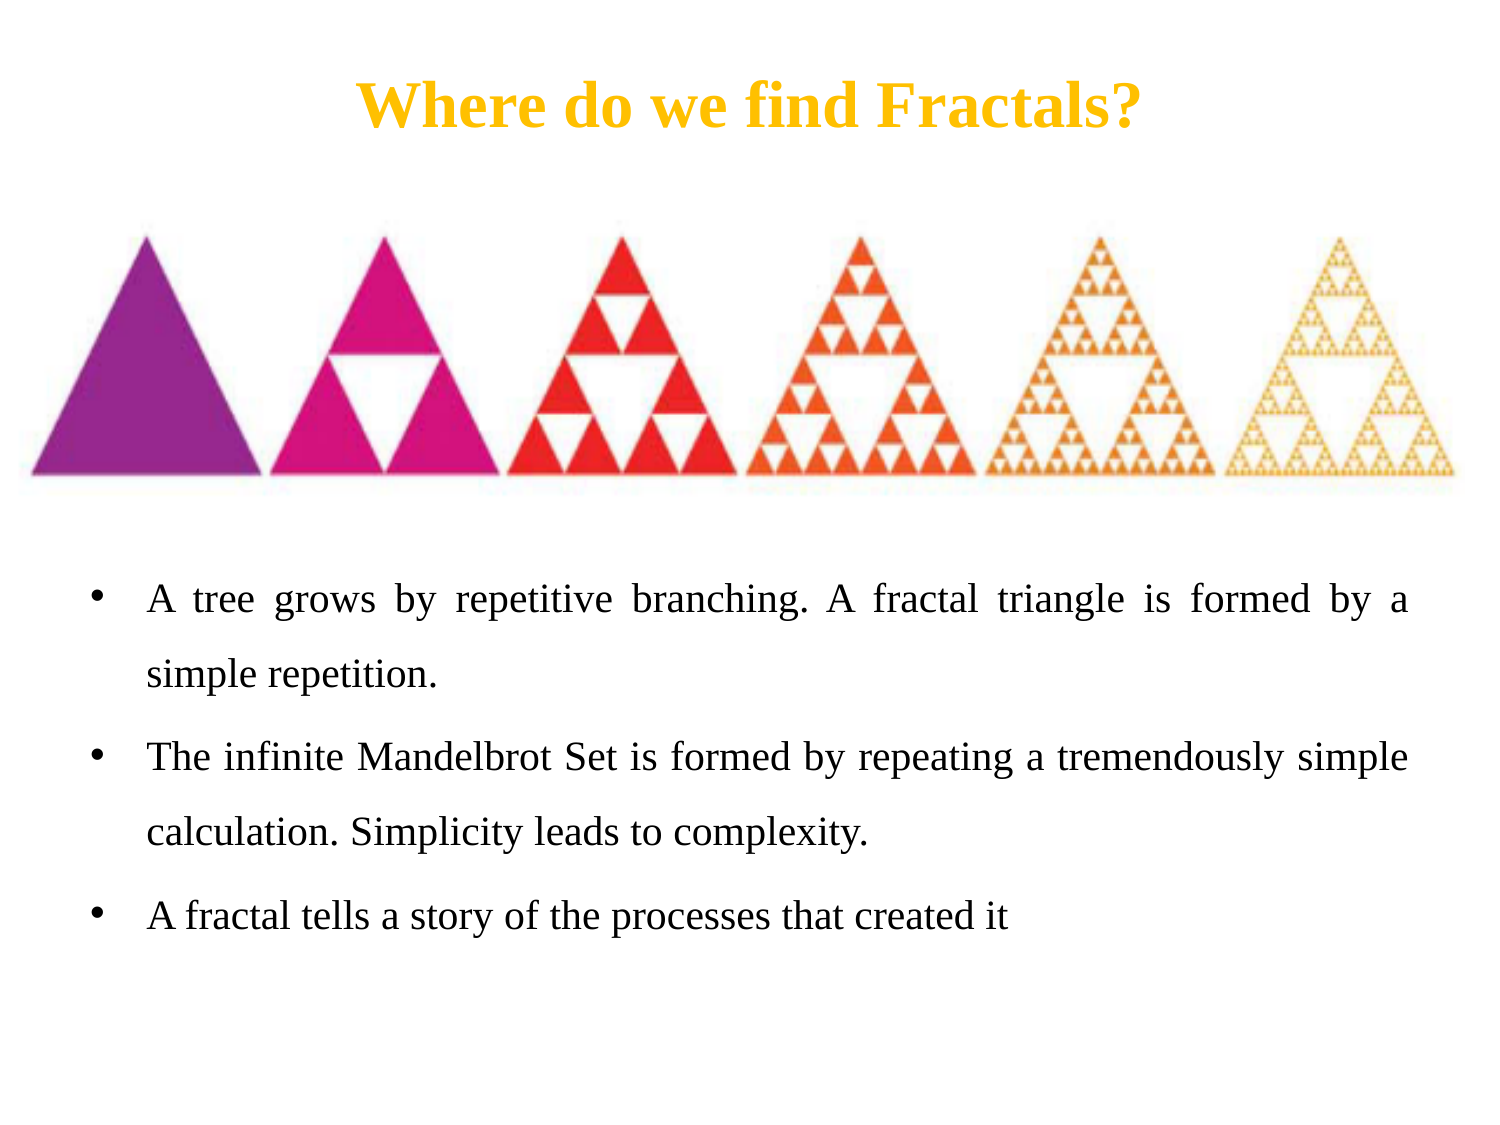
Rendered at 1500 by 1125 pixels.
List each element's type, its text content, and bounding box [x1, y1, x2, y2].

list A tree grows by repetitive branching. A fractal triangle is formed by a simple repetition. The infinite Mandelbrot Set is formed by repeating a tremendously simple calculation. Simplicity leads to complexity. A fractal tells a story of the processes that created it [75, 523, 1425, 1005]
title Where do we find Fractals? [75, 7, 1425, 194]
picture [17, 196, 1465, 516]
